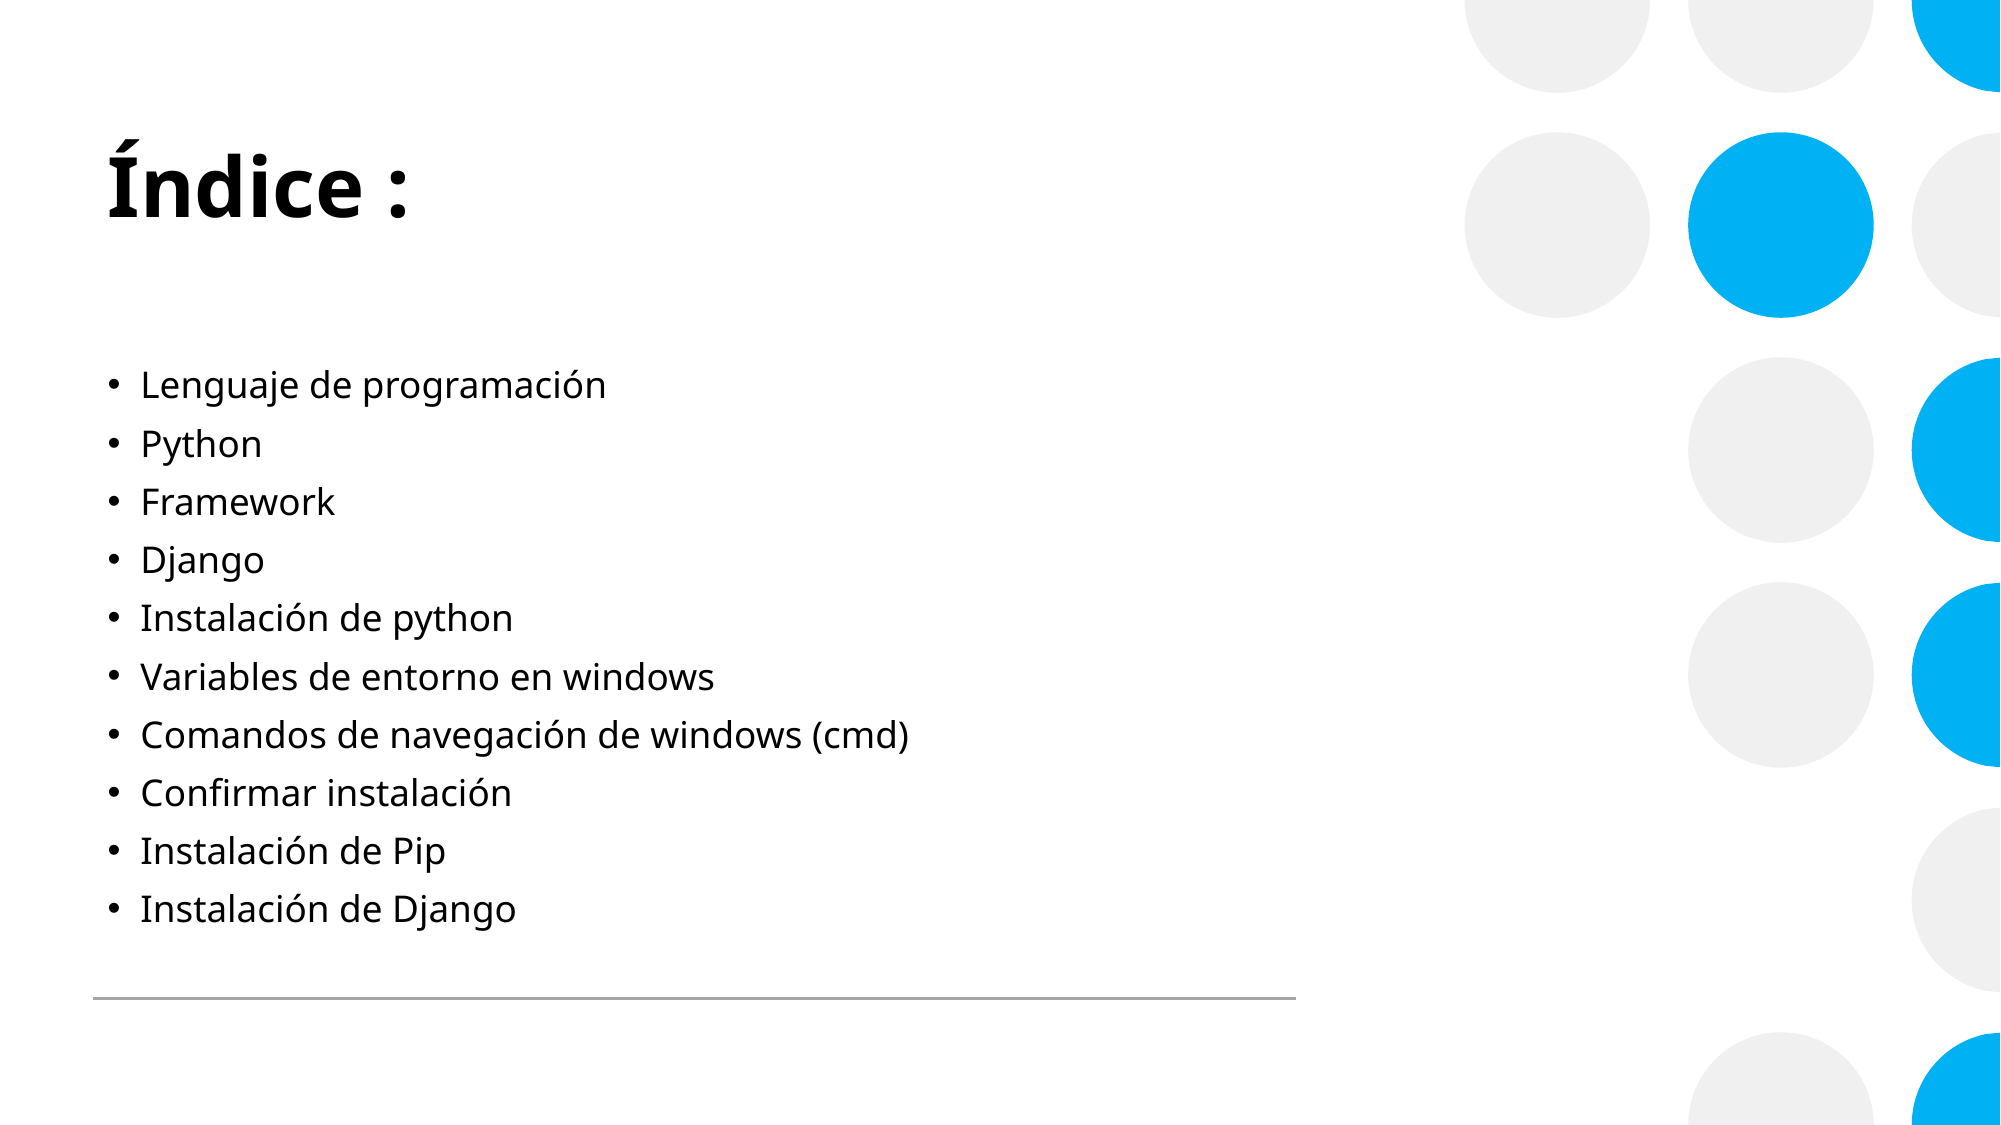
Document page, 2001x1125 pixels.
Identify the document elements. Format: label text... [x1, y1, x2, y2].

list Lenguaje de programación Python Framework Django Instalación de python Variables de entorno en windows Comandos de navegación de windows (cmd) Confirmar instalación Instalación de Pip Instalación de Django [92, 354, 1297, 946]
title Índice : [92, 126, 1297, 335]
